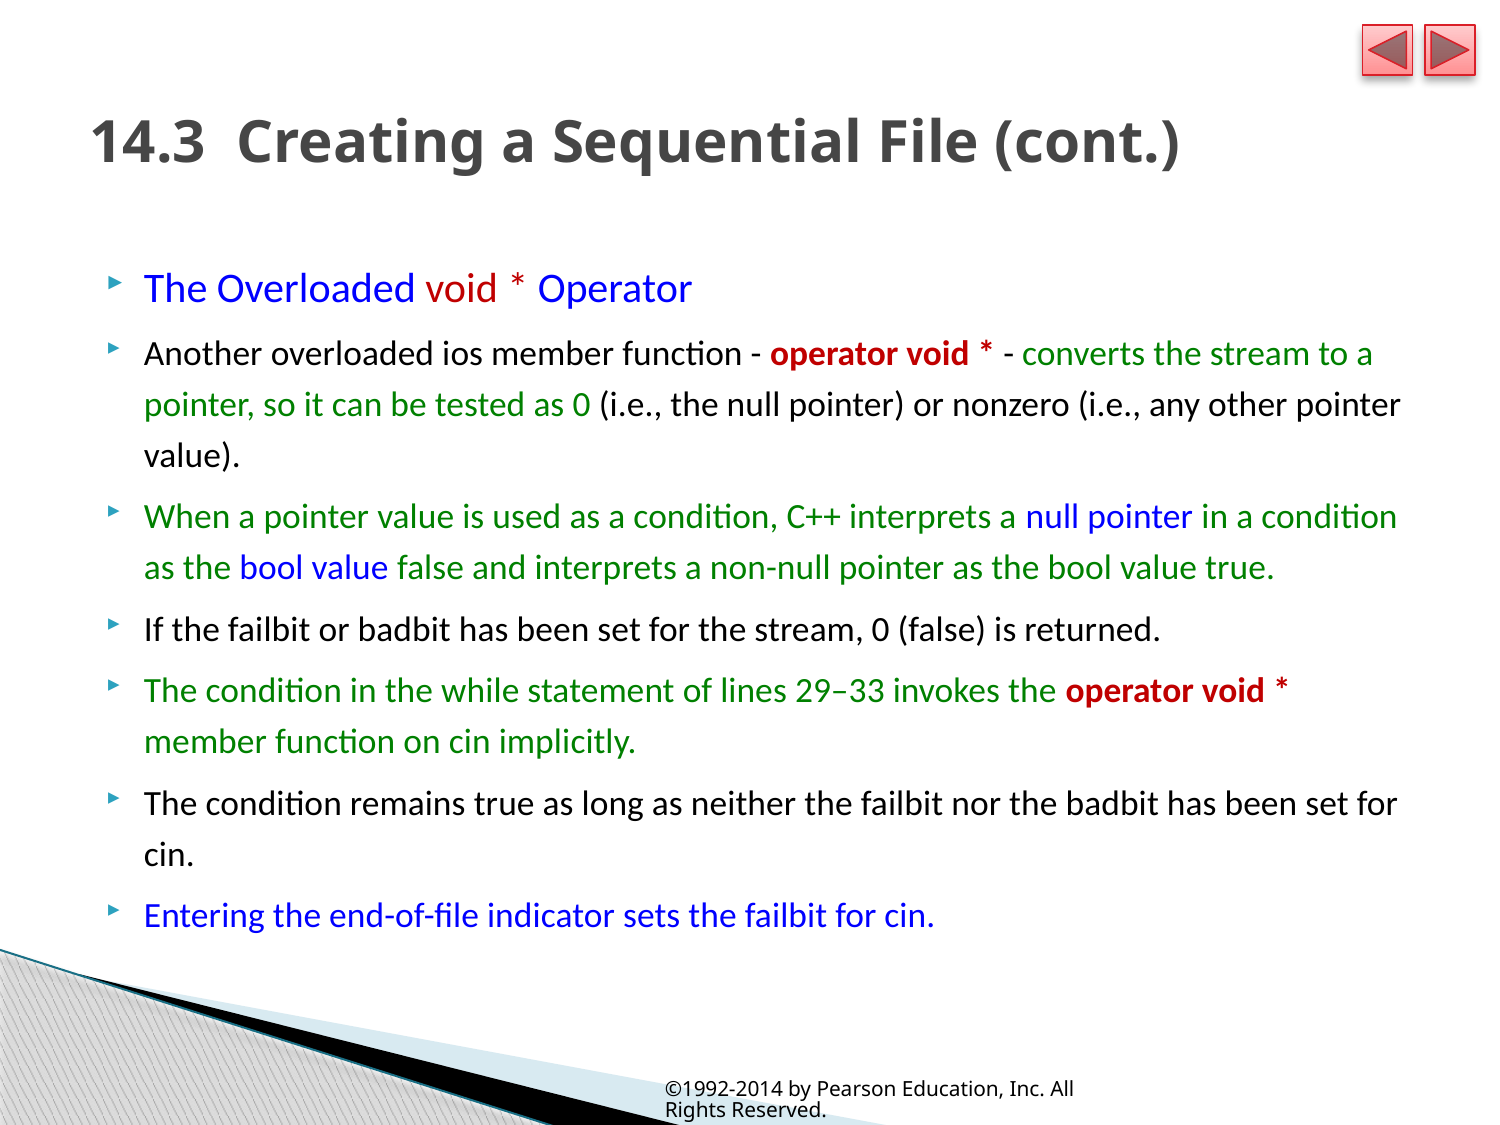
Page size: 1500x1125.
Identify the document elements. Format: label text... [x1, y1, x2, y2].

list The Overloaded void * Operator Another overloaded ios member function - operator void * - converts the stream to a pointer, so it can be tested as 0 (i.e., the null pointer) or nonzero (i.e., any other pointer value). When a pointer value is used as a condition, C++ interprets a null pointer in a condition as the bool value false and interprets a non-null pointer as the bool value true. If the failbit or badbit has been set for the stream, 0 (false) is returned. The condition in the while statement of lines 29–33 invokes the operator void * member function on cin implicitly. The condition remains true as long as neither the failbit nor the badbit has been set for cin. Entering the end-of-file indicator sets the failbit for cin. [75, 242, 1425, 986]
footer ©1992-2014 by Pearson Education, Inc. All Rights Reserved. [650, 1051, 1105, 1112]
title 14.3 Creating a Sequential File (cont.) [75, 45, 1425, 233]
